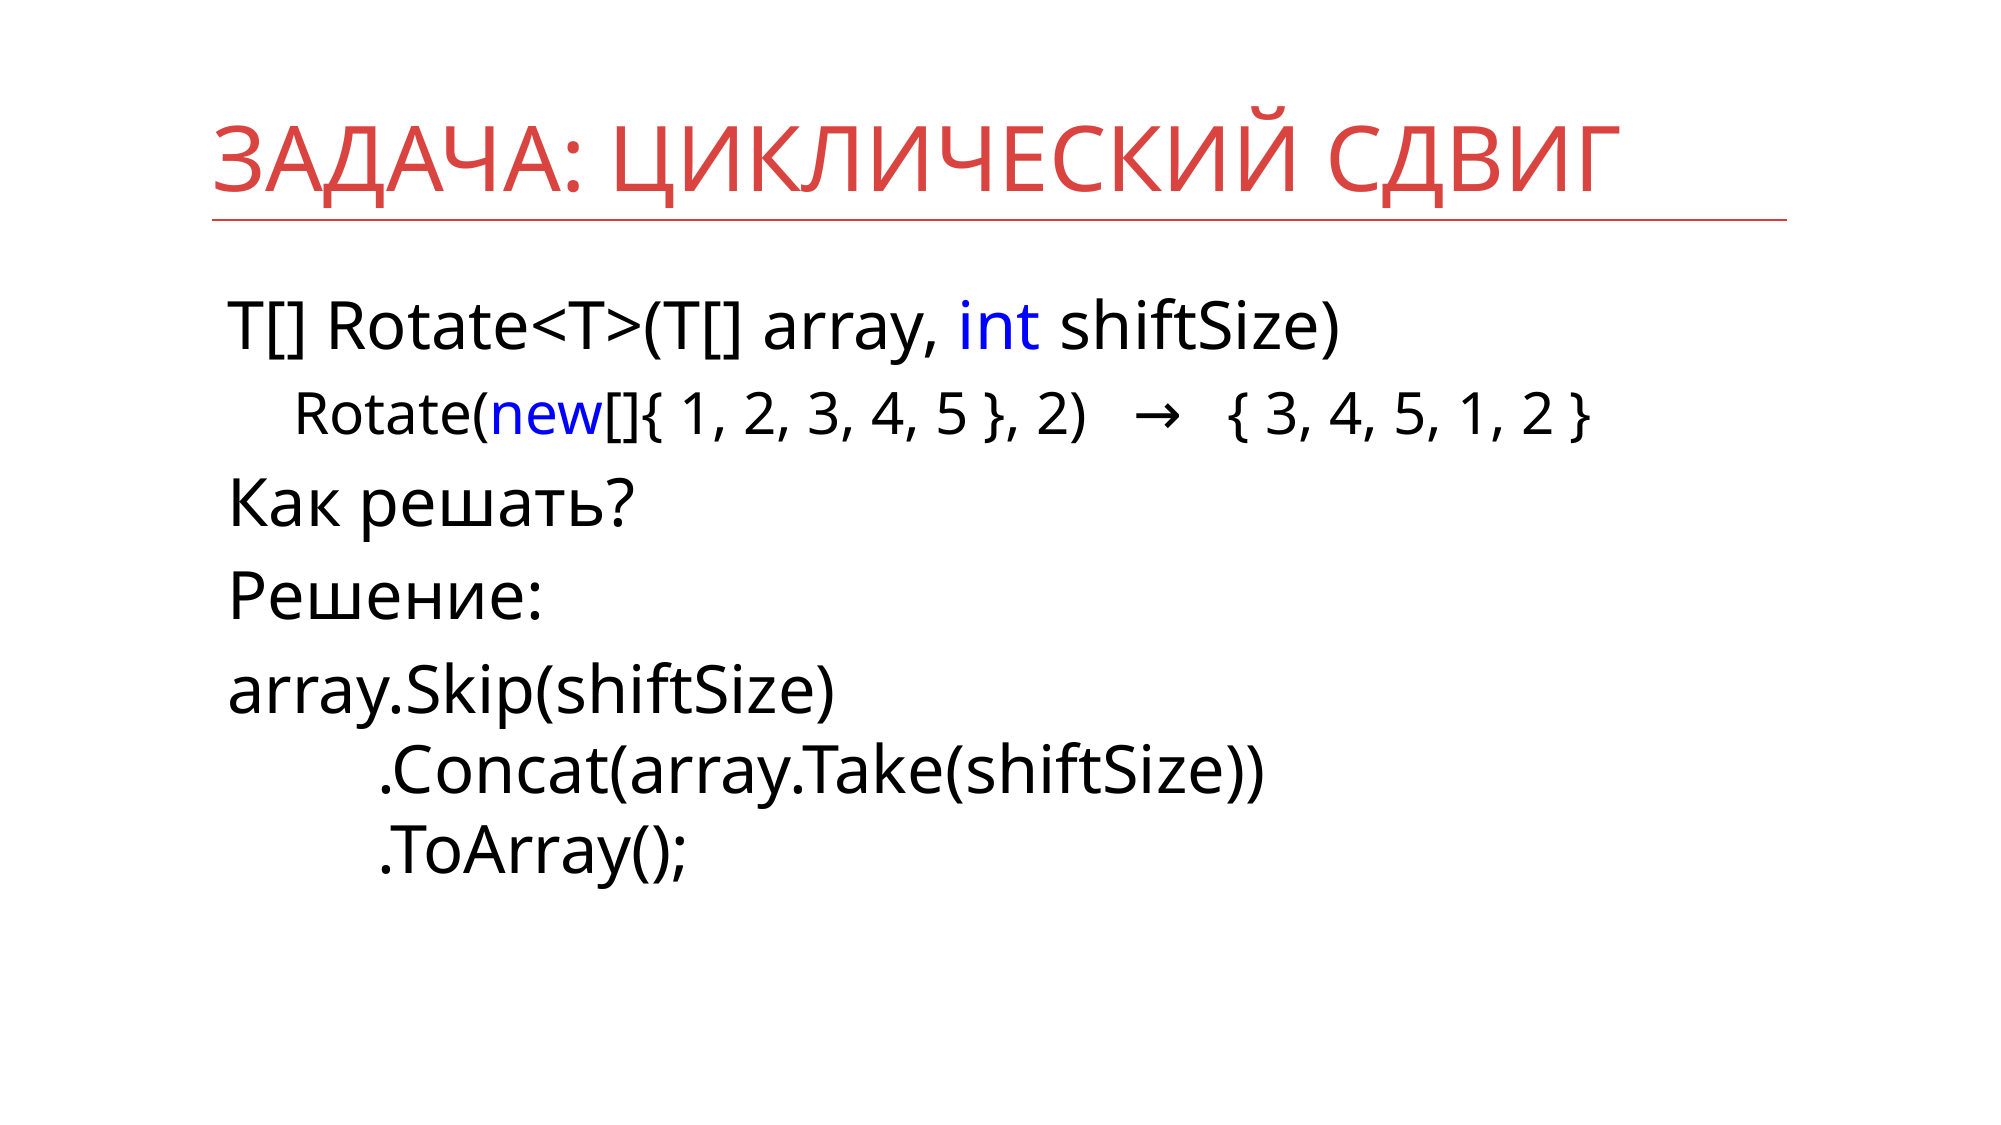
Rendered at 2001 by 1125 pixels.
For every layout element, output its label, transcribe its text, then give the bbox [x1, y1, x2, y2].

list T[] Rotate<T>(T[] array, int shiftSize) Rotate(new[]{ 1, 2, 3, 4, 5 }, 2) → { 3, 4, 5, 1, 2 } Как решать? Решение: array.Skip(shiftSize) .Concat(array.Take(shiftSize)) .ToArray(); [212, 267, 1788, 1035]
title Задача: циклический сдвиг [212, 90, 1788, 220]
